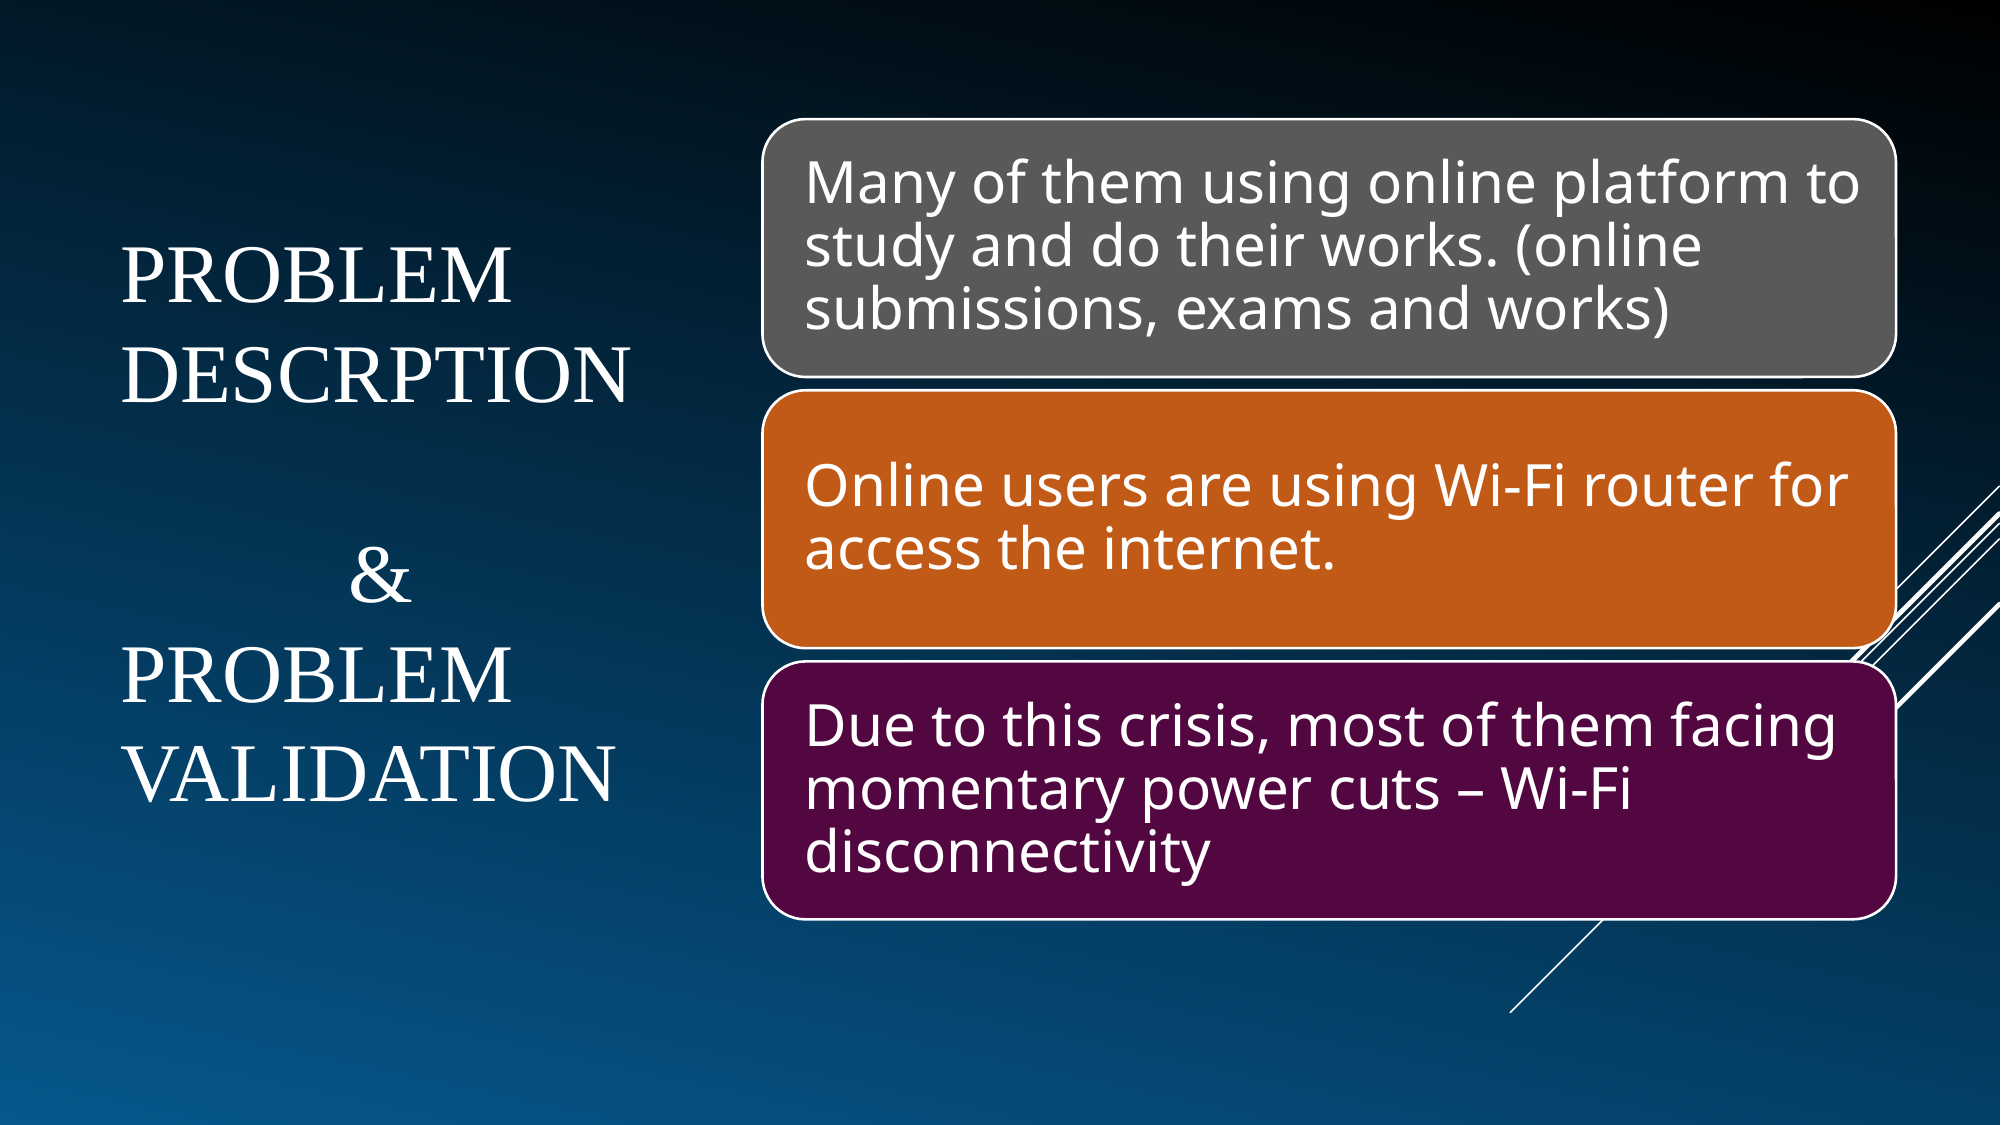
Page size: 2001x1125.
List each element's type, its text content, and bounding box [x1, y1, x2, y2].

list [762, 104, 1897, 934]
title PROBLEM DESCRPTION & PROBLEM VALIDATION [105, 104, 659, 934]
